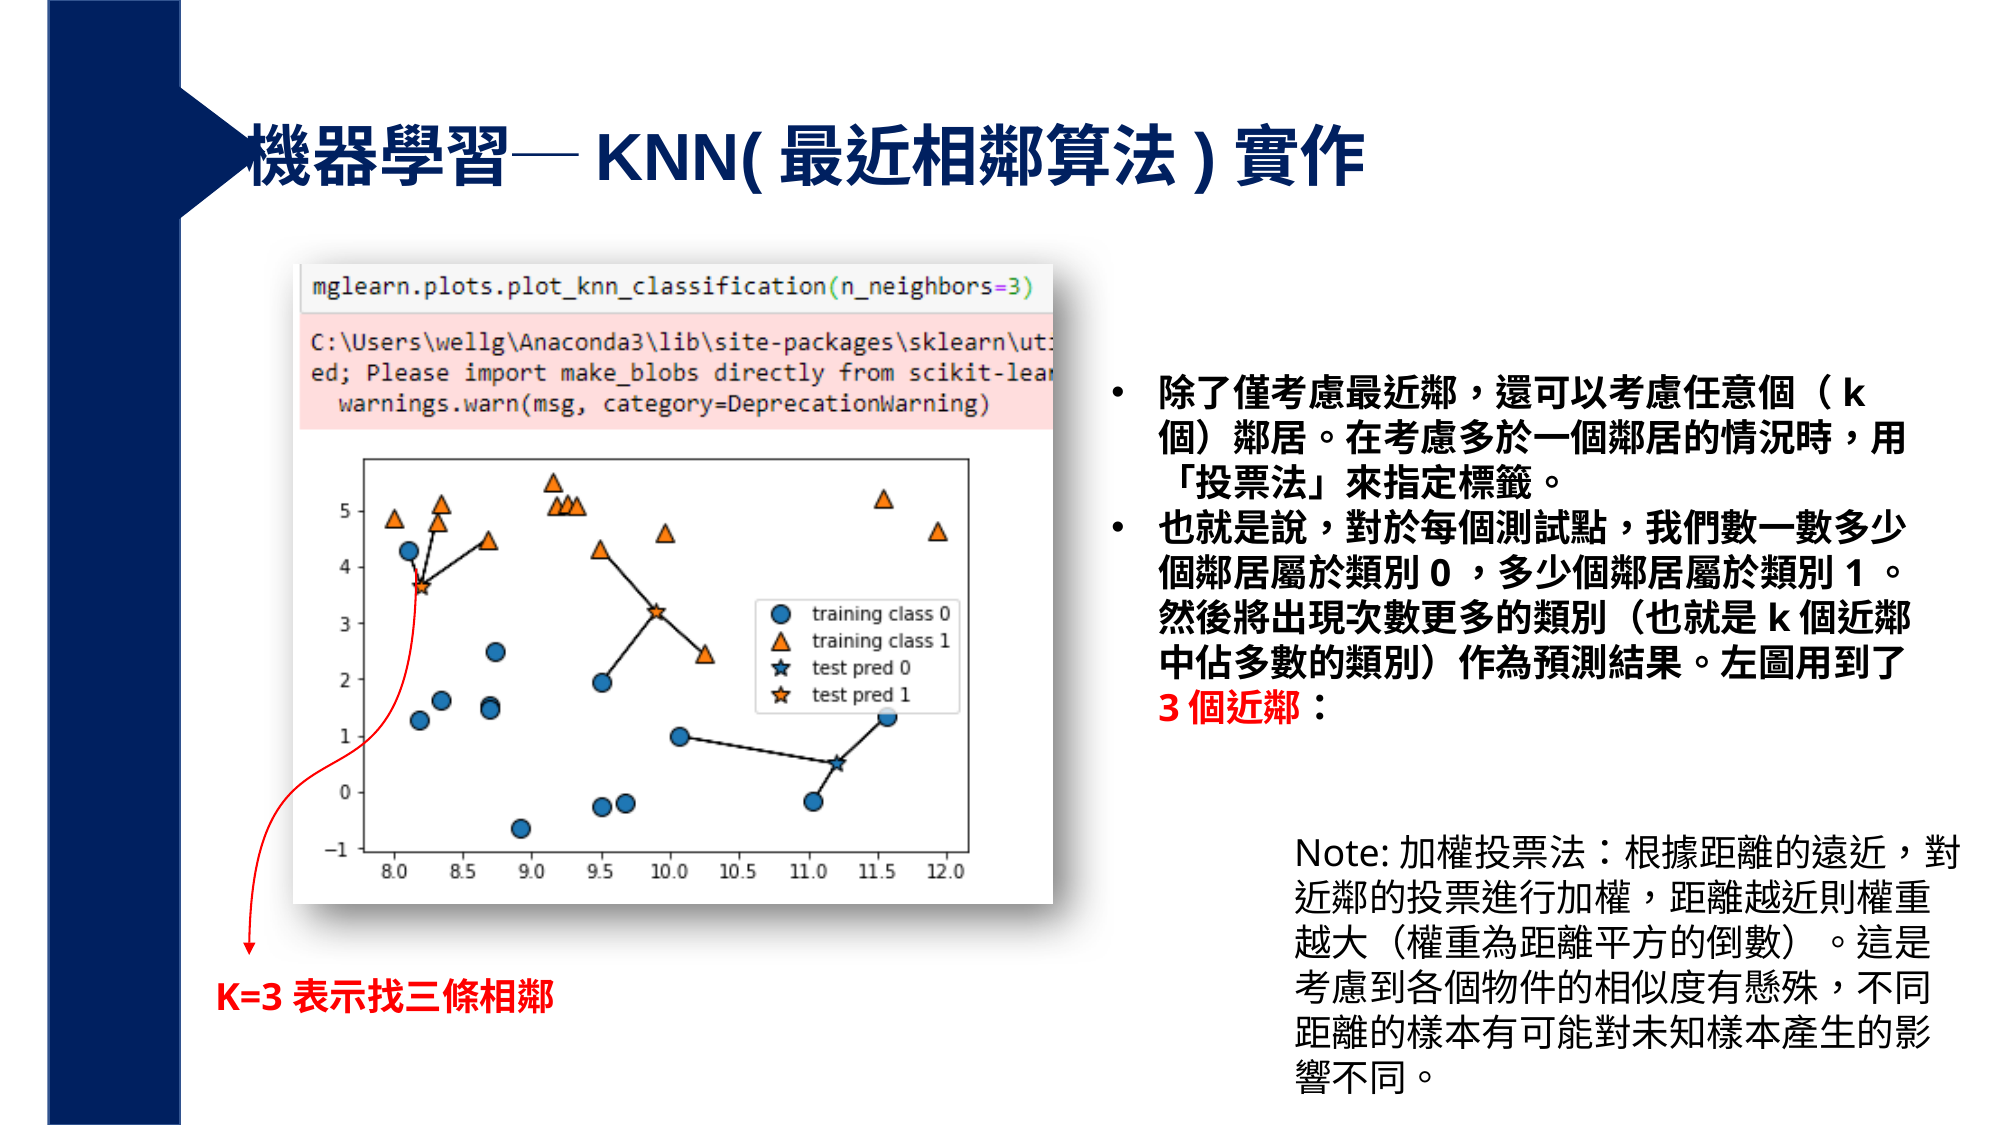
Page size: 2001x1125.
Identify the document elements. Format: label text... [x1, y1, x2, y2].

text_box K=3表示找三條相鄰 [200, 965, 570, 1026]
text_box 機器學習─KNN(最近相鄰算法)實作 [230, 106, 1382, 201]
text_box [139, 678, 526, 846]
text_box Note:加權投票法：根據距離的遠近，對近鄰的投票進行加權，距離越近則權重越大（權重為距離平方的倒數）。這是考慮到各個物件的相似度有懸殊，不同距離的樣本有可能對未知樣本產生的影響不同。 [1279, 821, 1978, 1107]
text_box 除了僅考慮最近鄰，還可以考慮任意個（k個）鄰居。在考慮多於一個鄰居的情況時，用「投票法」來指定標籤。 也就是說，對於每個測試點，我們數一數多少個鄰居屬於類別0，多少個鄰居屬於類別1。然後將出現次數更多的類別（也就是k個近鄰中佔多數的類別）作為預測結果。左圖用到了3個近鄰： [1096, 362, 1936, 737]
picture [293, 264, 1053, 904]
